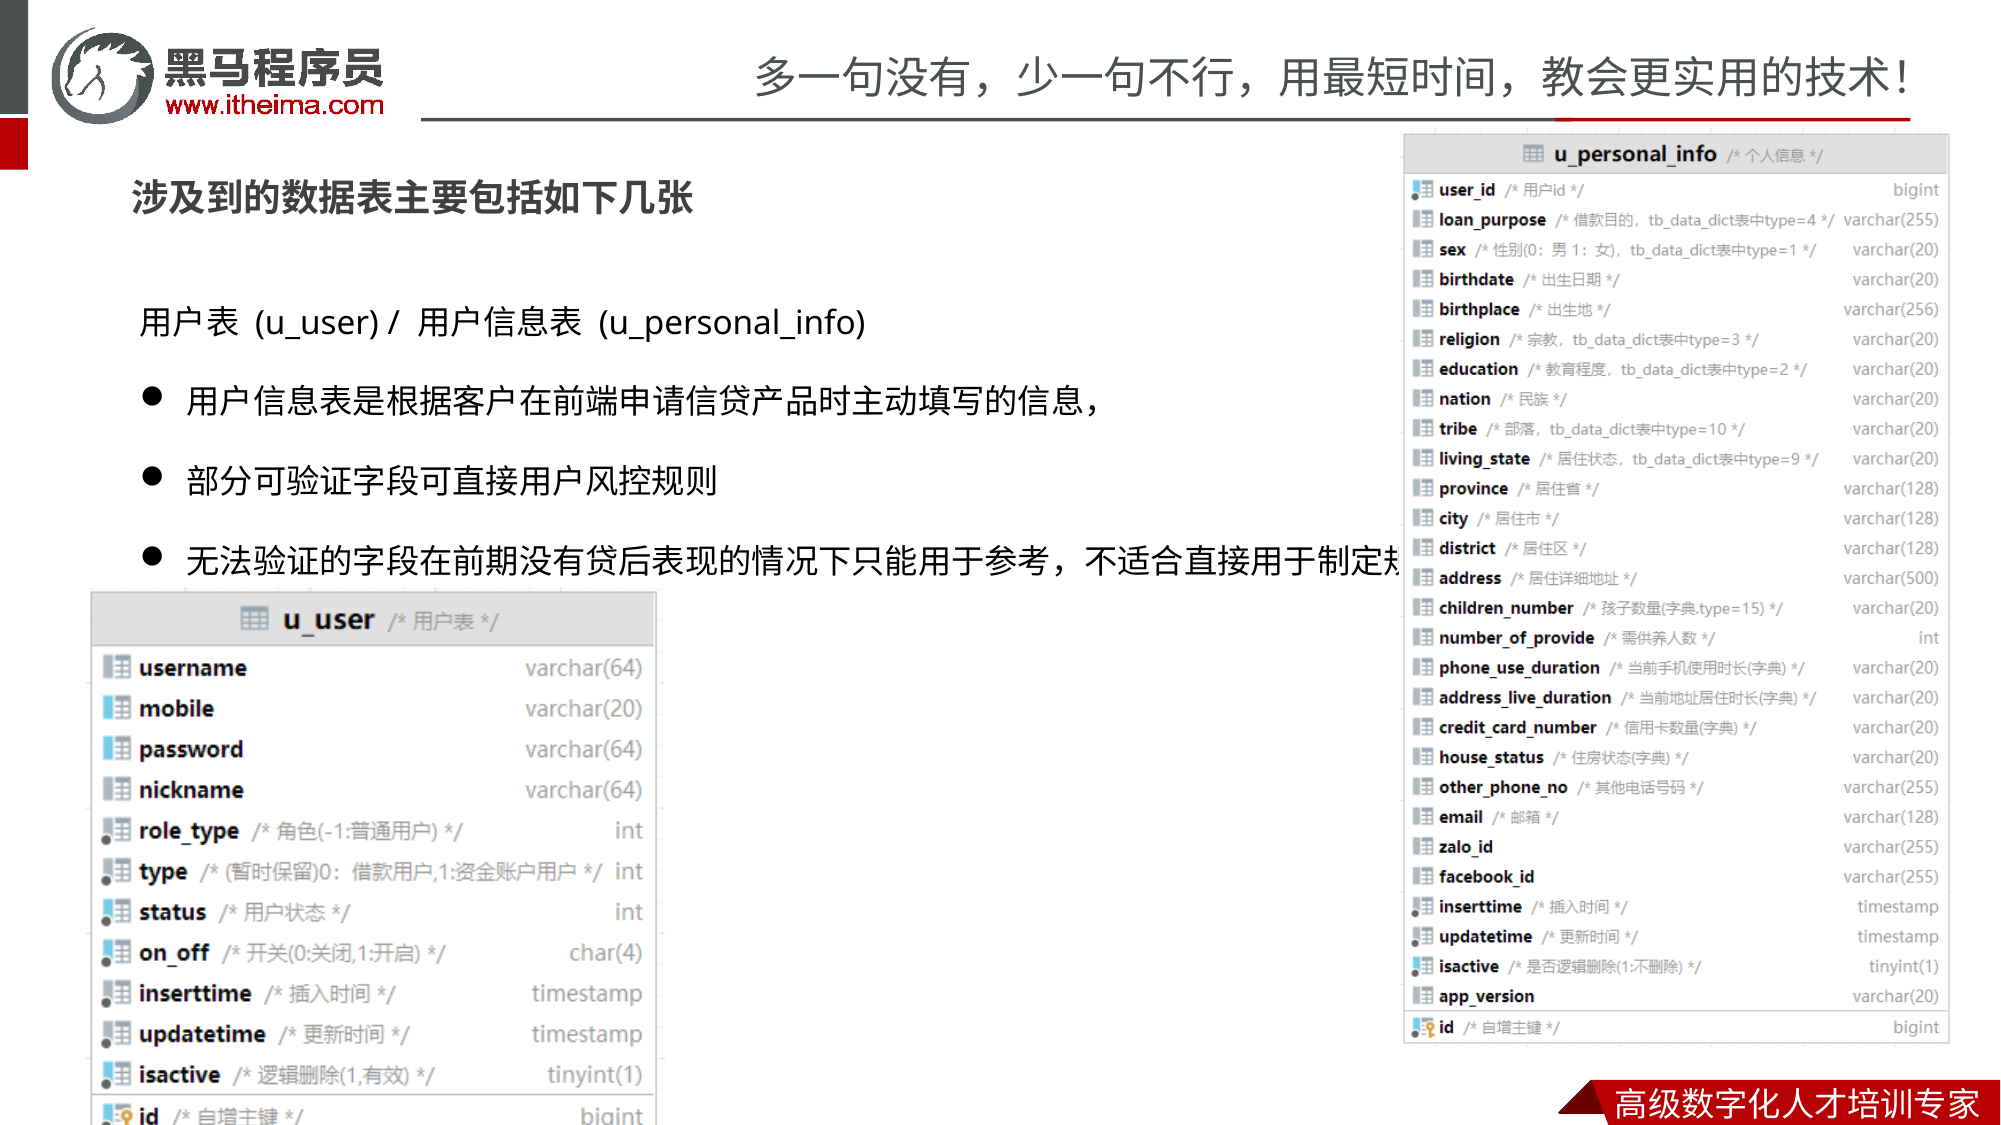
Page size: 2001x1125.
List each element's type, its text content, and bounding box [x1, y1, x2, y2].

picture [1399, 128, 1953, 1047]
picture [86, 587, 665, 1125]
picture [50, 26, 384, 125]
list 涉及到的数据表主要包括如下几张 [116, 154, 1393, 239]
text_box 用户表 (u_user) / 用户信息表 (u_personal_info) 用户信息表是根据客户在前端申请信贷产品时主动填写的信息， 部分可验证字段可直接用户风控规则 无法验证的字段在前期没有贷后表现的情况下只能用于参考，不适合直接用于制定规则。 [125, 253, 1393, 694]
